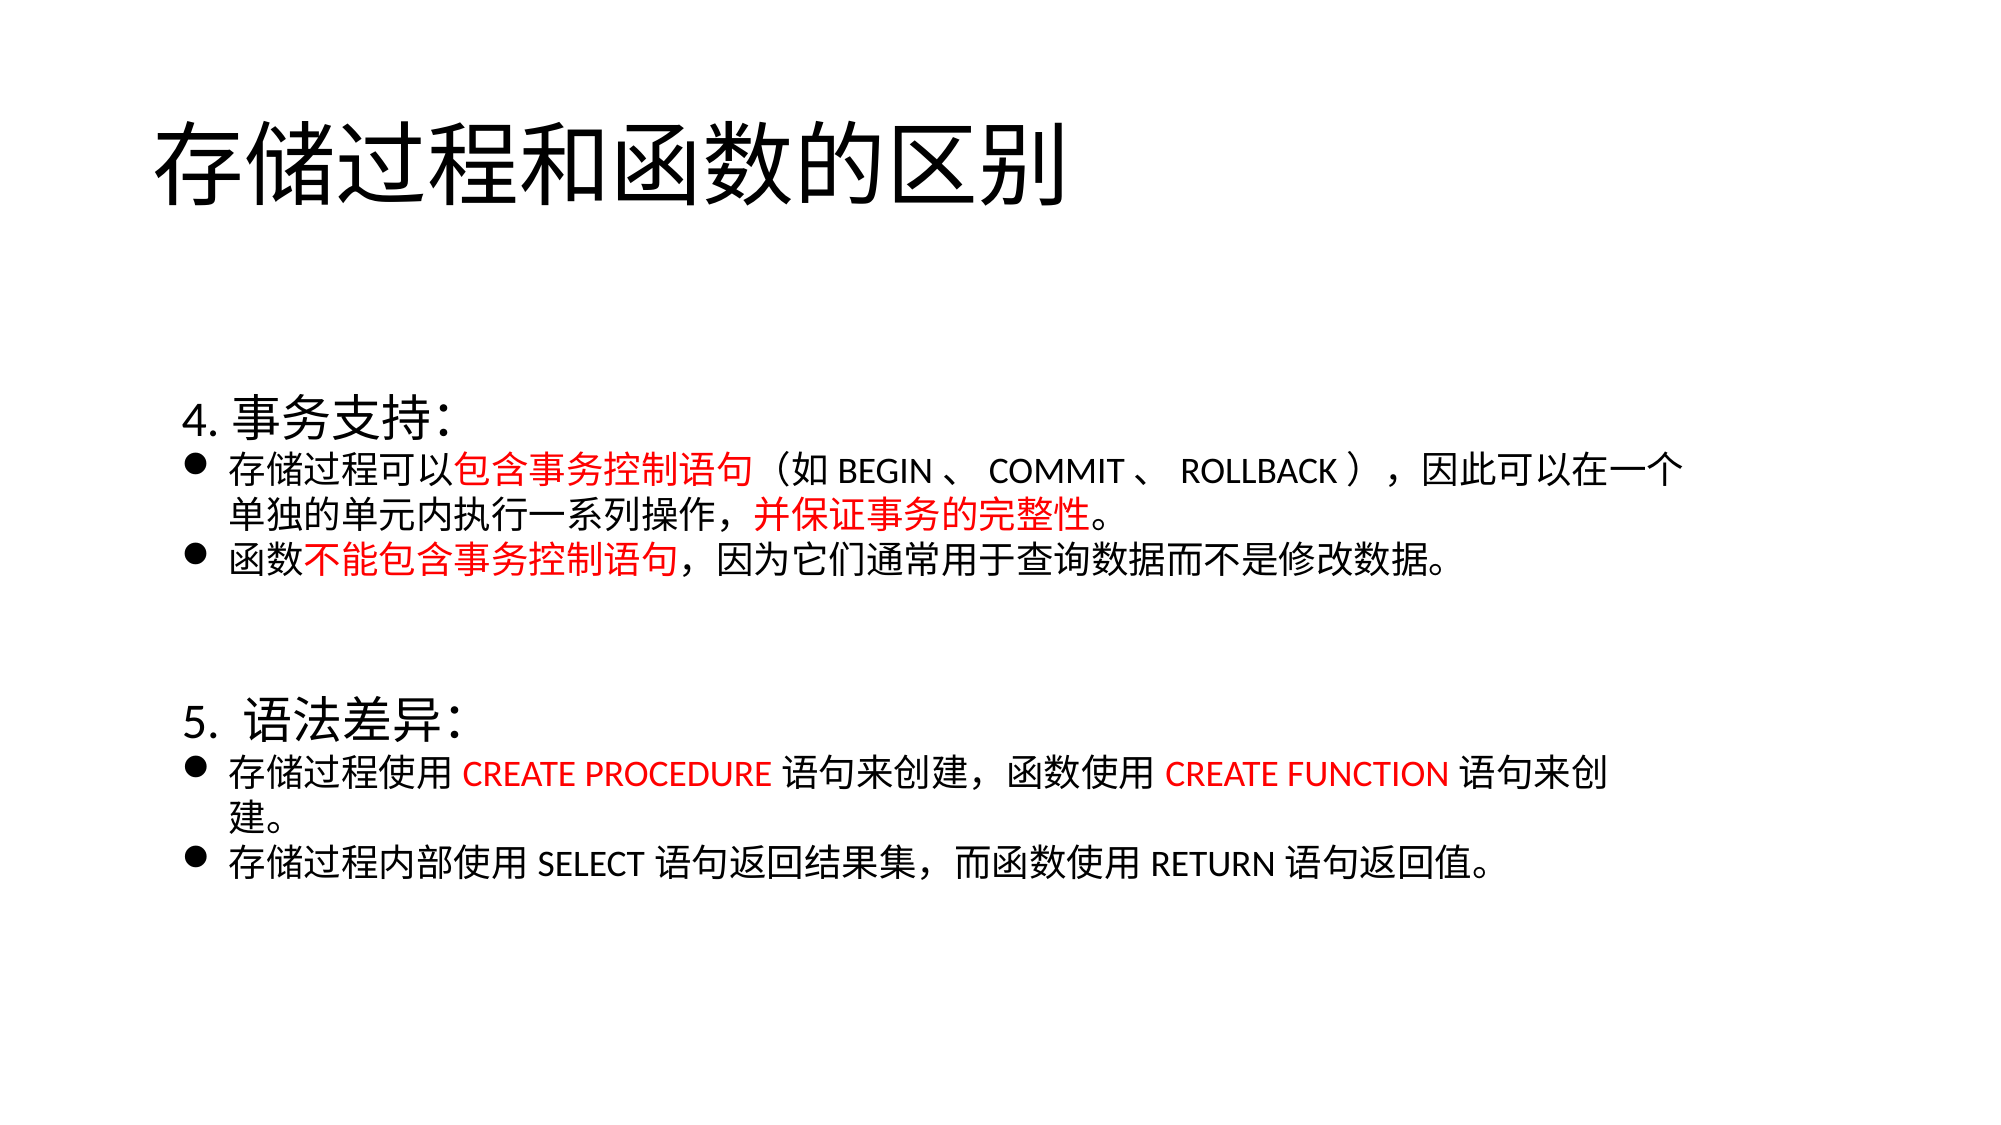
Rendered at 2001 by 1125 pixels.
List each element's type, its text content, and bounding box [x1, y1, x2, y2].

text_box 5. 语法差异： 存储过程使用CREATE PROCEDURE语句来创建，函数使用CREATE FUNCTION语句来创建。 存储过程内部使用SELECT语句返回结果集，而函数使用RETURN语句返回值。 [167, 681, 1644, 891]
text_box 4.事务支持： 存储过程可以包含事务控制语句（如BEGIN、COMMIT、ROLLBACK），因此可以在一个单独的单元内执行一系列操作，并保证事务的完整性。 函数不能包含事务控制语句，因为它们通常用于查询数据而不是修改数据。 [166, 378, 1709, 589]
title 存储过程和函数的区别 [137, 59, 1863, 278]
